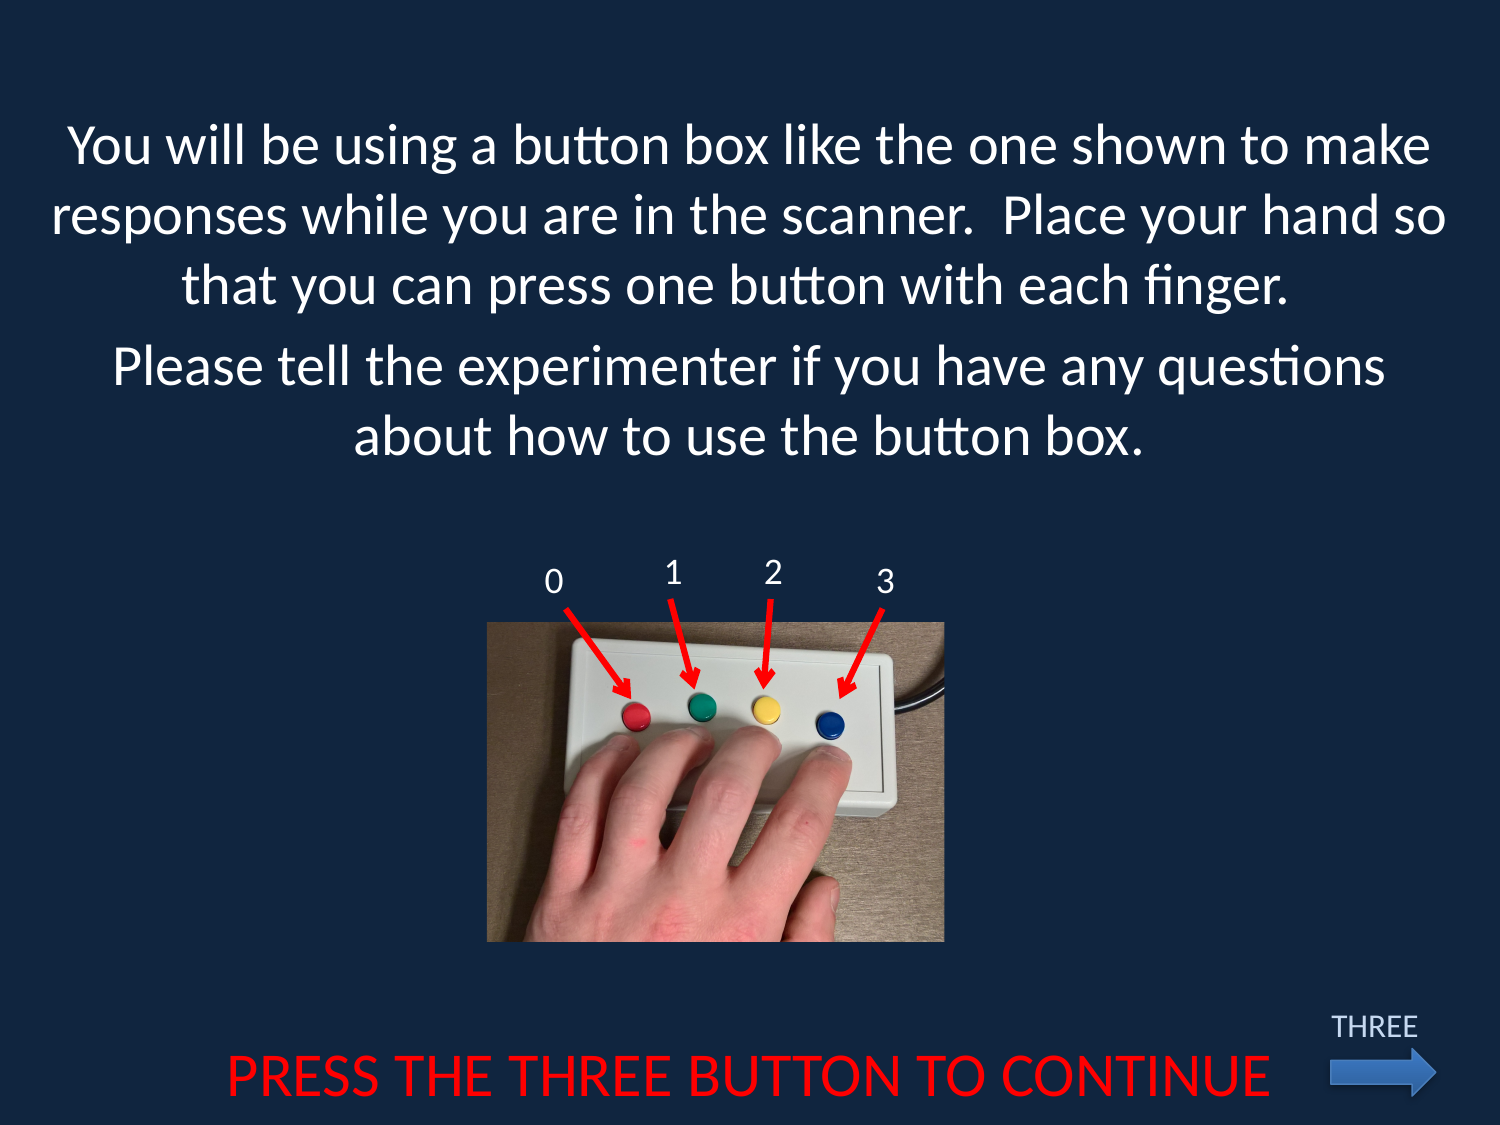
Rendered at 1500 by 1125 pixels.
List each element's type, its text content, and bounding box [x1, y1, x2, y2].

text_box 2 [749, 539, 793, 599]
list You will be using a button box like the one shown to make responses while you are in the scanner. Place your hand so that you can press one button with each finger. Please tell the experimenter if you have any questions about how to use the button box. [29, 17, 1470, 928]
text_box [839, 609, 883, 700]
text_box 0 [529, 549, 602, 609]
text_box THREE [1249, 996, 1500, 1125]
text_box 3 [861, 548, 905, 609]
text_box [670, 599, 695, 690]
picture [486, 622, 945, 943]
text_box PRESS THE THREE BUTTON TO CONTINUE [0, 1017, 1249, 1125]
text_box 1 [648, 539, 692, 599]
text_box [565, 609, 632, 700]
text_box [763, 599, 771, 690]
